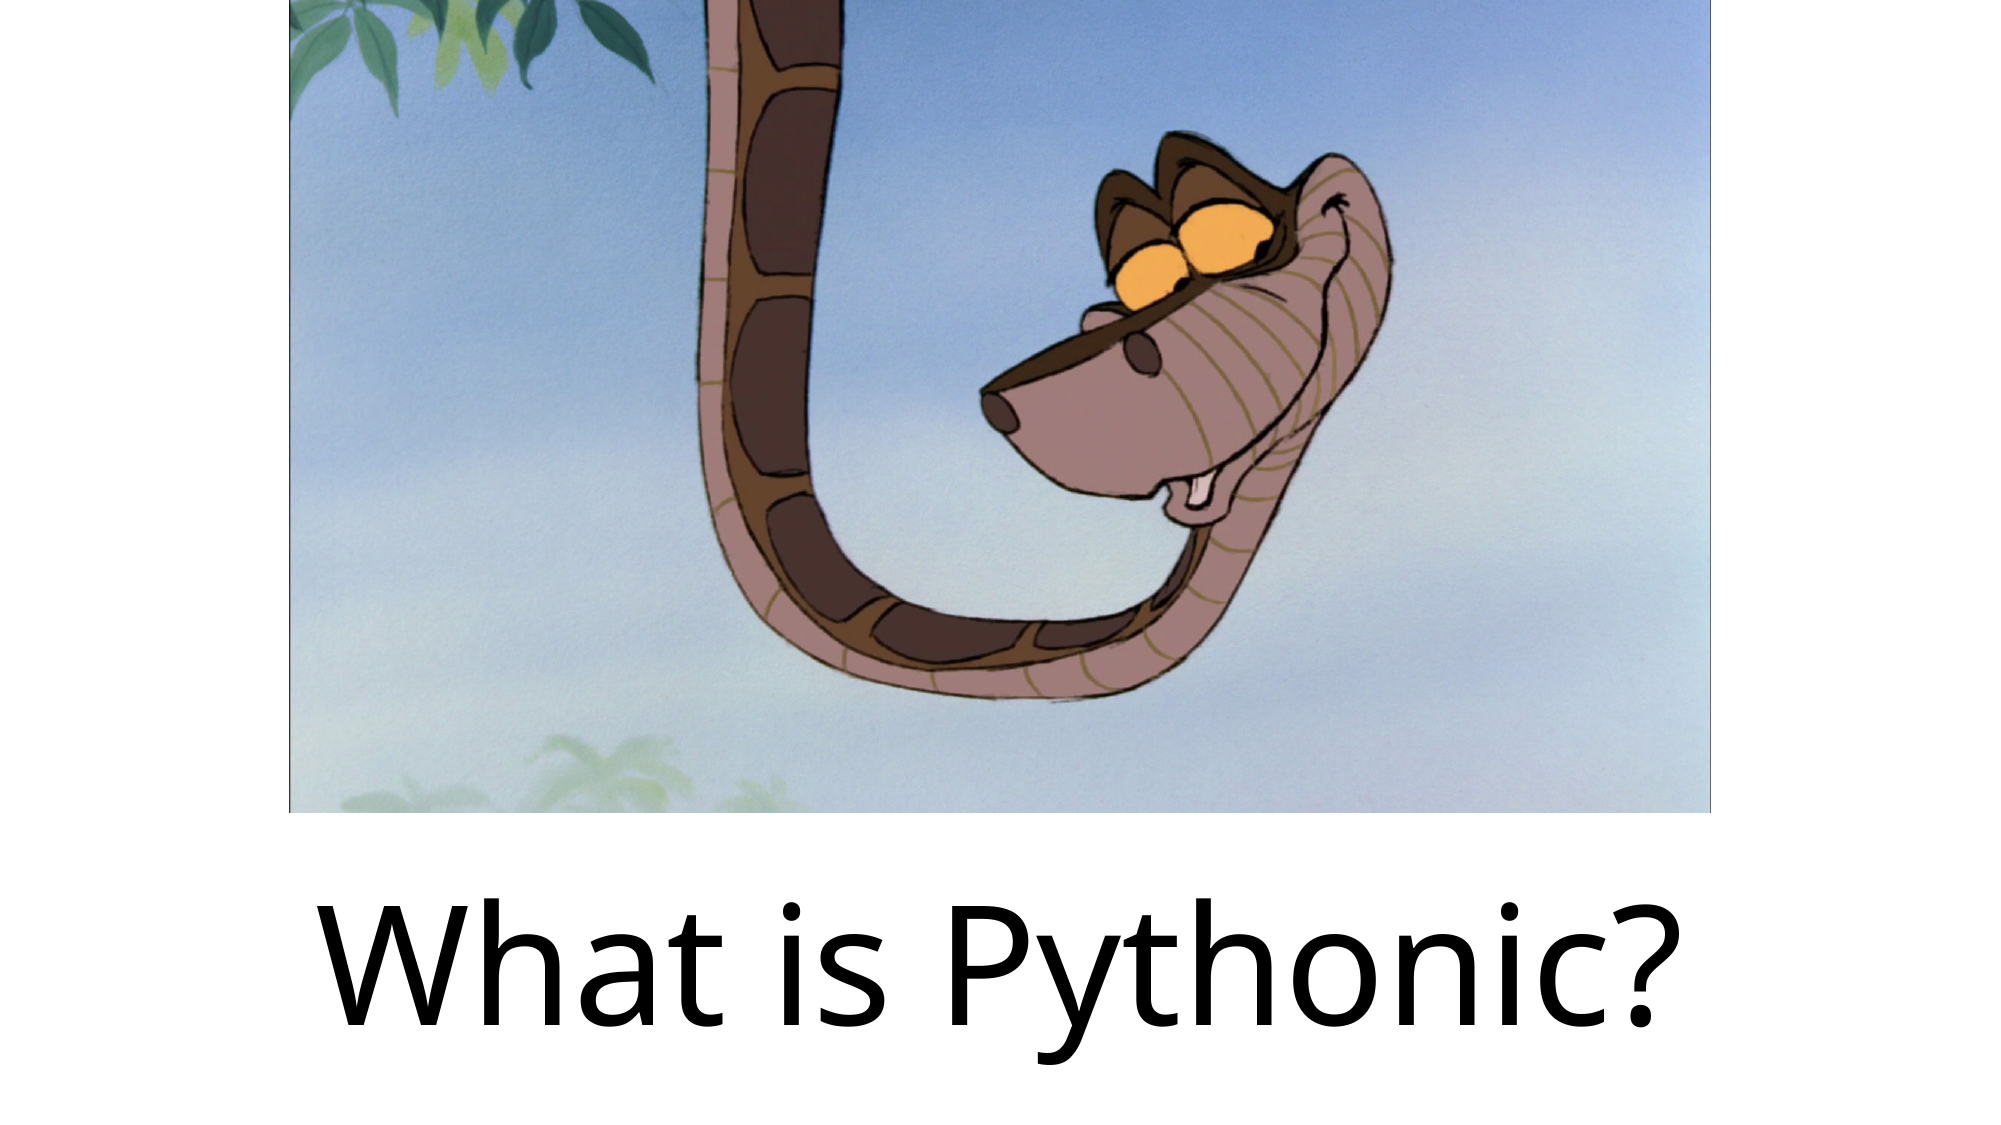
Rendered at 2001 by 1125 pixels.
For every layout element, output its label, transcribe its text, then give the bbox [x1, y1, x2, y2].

title What is Pythonic? [137, 862, 1863, 1080]
picture [289, 0, 1711, 813]
